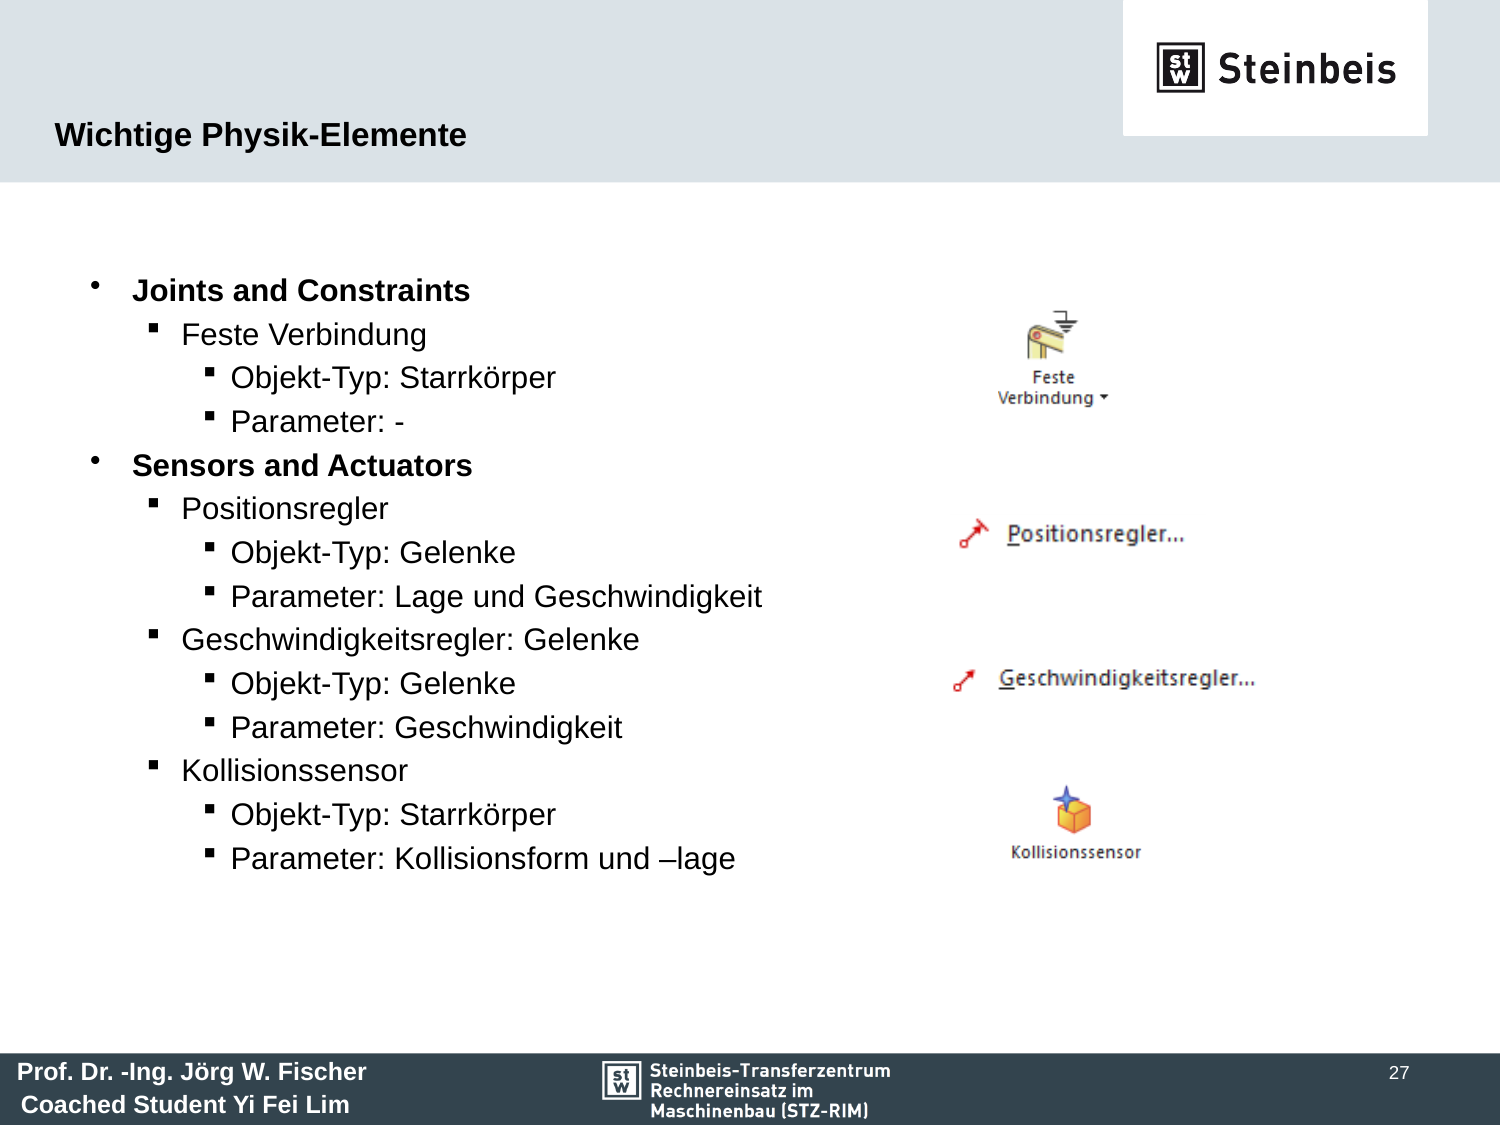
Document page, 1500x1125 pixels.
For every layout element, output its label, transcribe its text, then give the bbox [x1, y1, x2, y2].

picture [998, 308, 1113, 412]
title Wichtige Physik-Elemente [39, 66, 951, 162]
picture [1108, 0, 1444, 143]
slide_number 27 [1074, 1053, 1426, 1125]
picture [1007, 779, 1149, 882]
picture [950, 661, 1265, 706]
picture [950, 513, 1207, 561]
list Joints and Constraints Feste Verbindung Objekt-Typ: Starrkörper Parameter: - Sensors and Actuators Positionsregler Objekt-Typ: Gelenke Parameter: Lage und Geschwindigkeit Geschwindigkeitsregler: Gelenke Objekt-Typ: Gelenke Parameter: Geschwindigkeit Kollisionssensor Objekt-Typ: Starrkörper Parameter: Kollisionsform und –lage [74, 262, 1426, 1006]
picture [592, 1057, 908, 1121]
